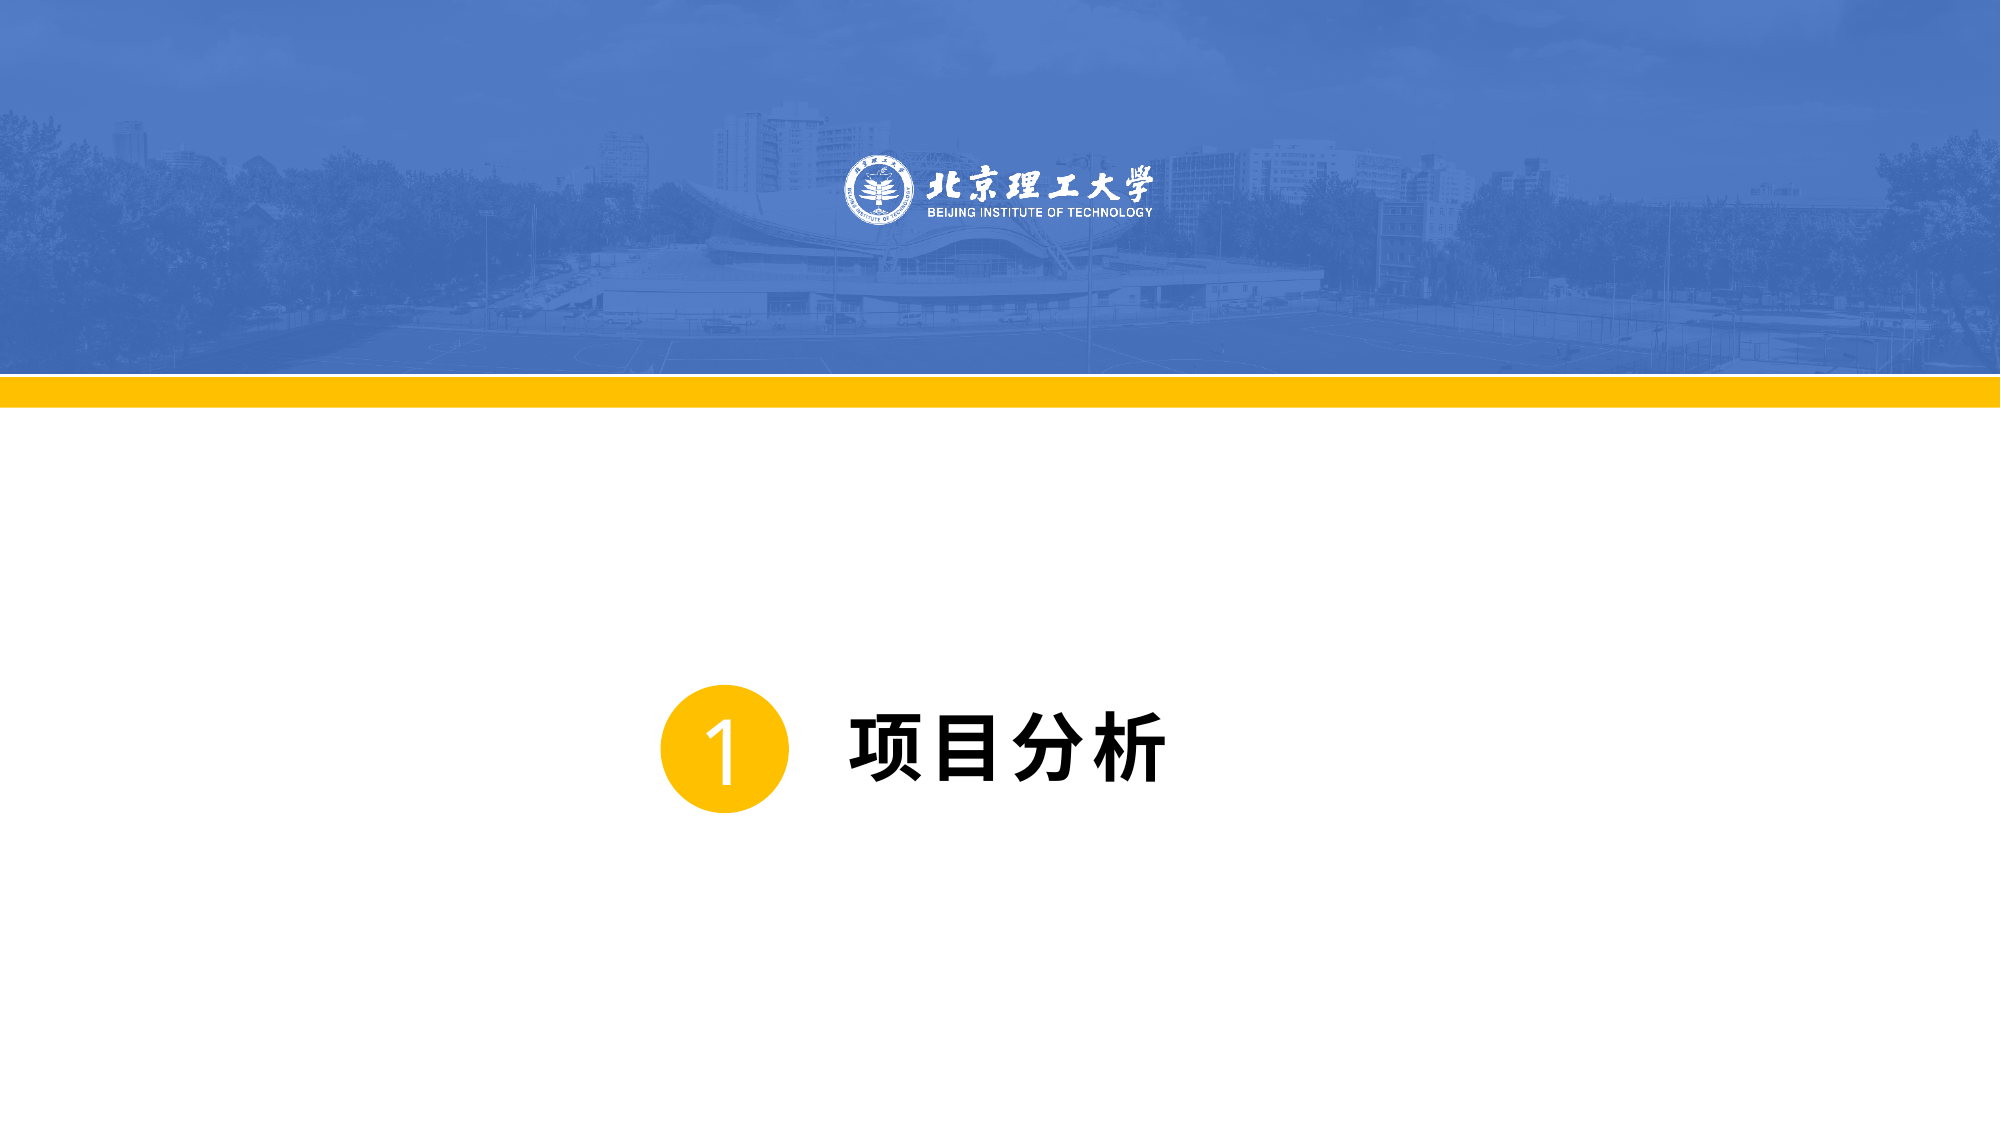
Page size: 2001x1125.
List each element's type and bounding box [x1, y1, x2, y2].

picture [824, 137, 1176, 237]
text_box [660, 684, 1464, 814]
